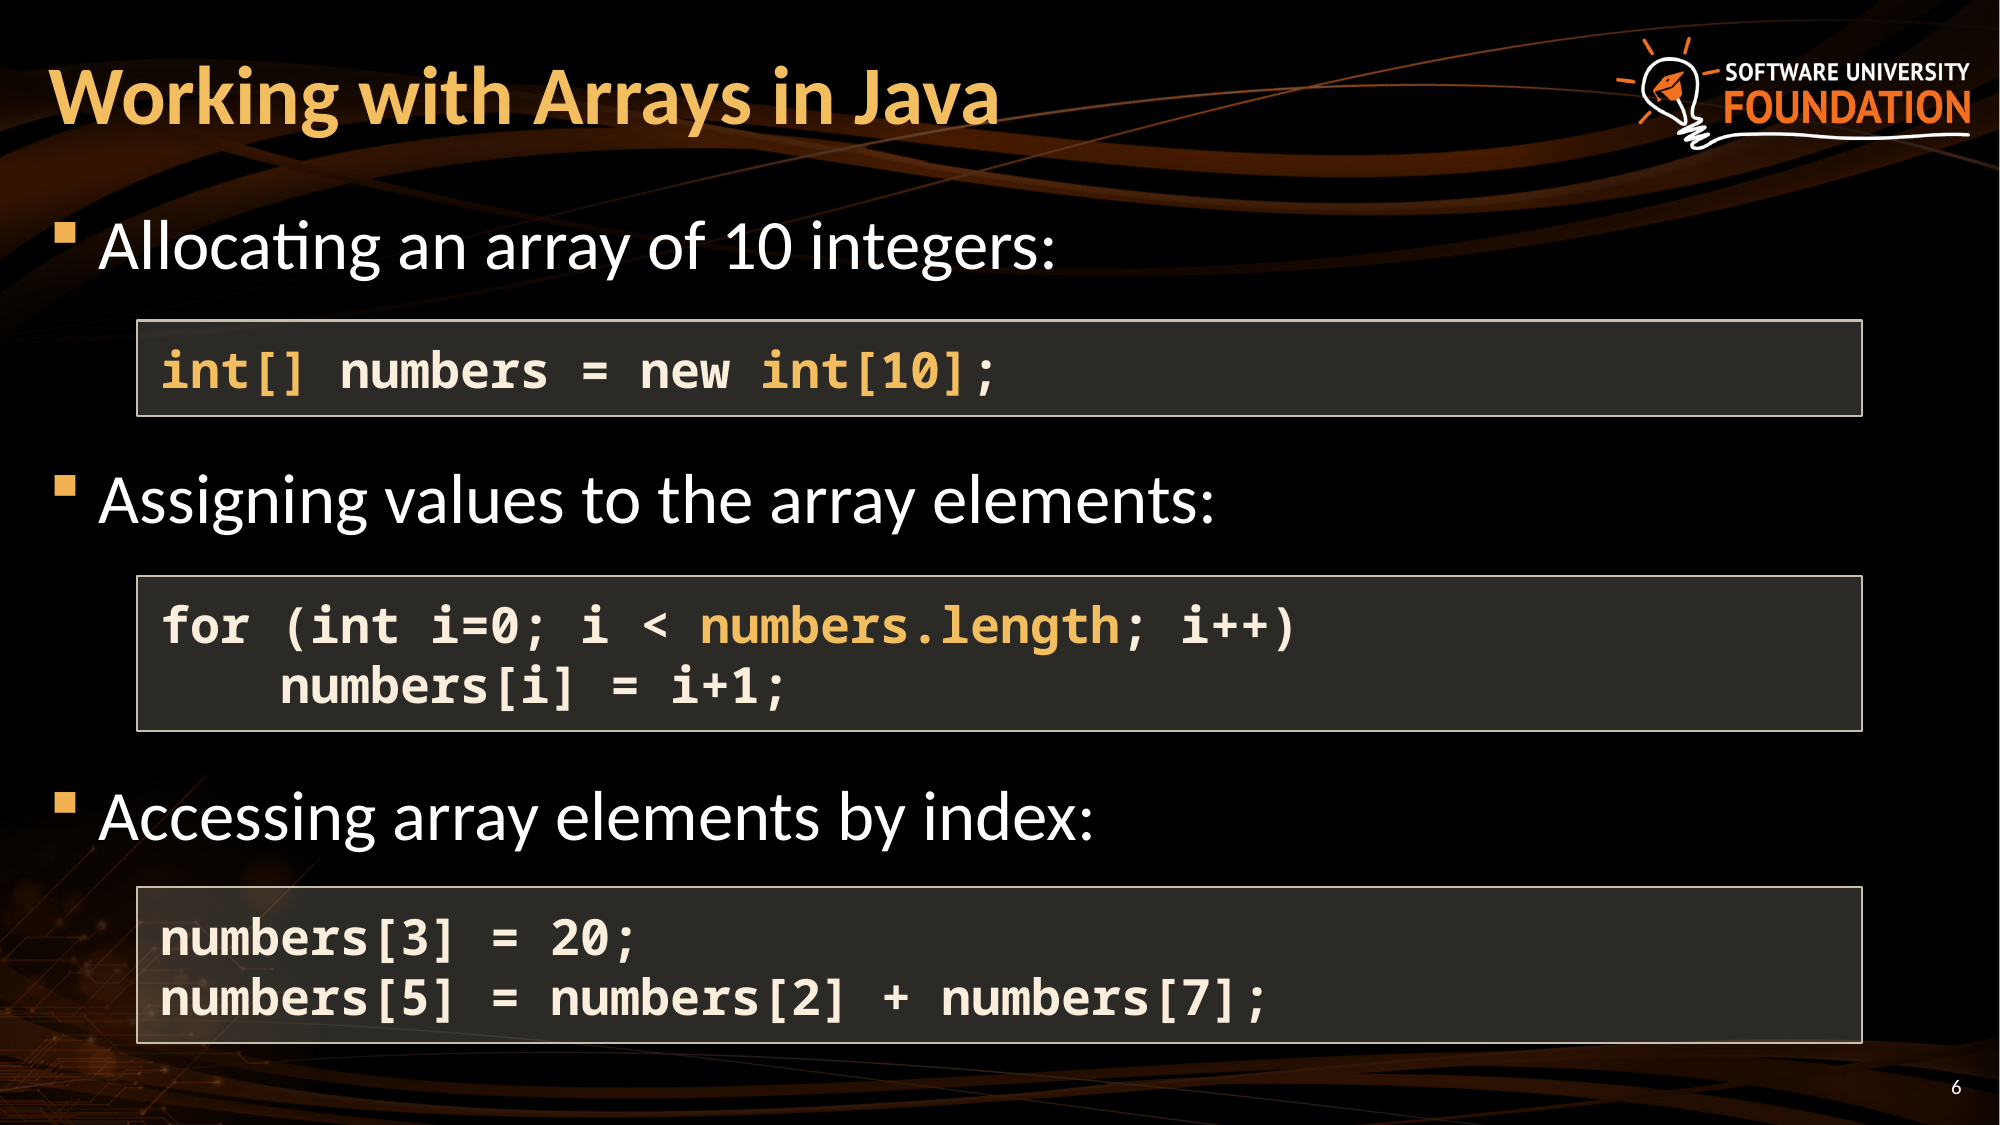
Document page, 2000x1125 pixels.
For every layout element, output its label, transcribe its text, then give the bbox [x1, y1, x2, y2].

list Allocating an array of 10 integers: Assigning values to the array elements: Accessing array elements by index: [31, 188, 1968, 1103]
title Working with Arrays in Java [30, 6, 1602, 189]
text_box for (int i=0; i < numbers.length; i++) numbers[i] = i+1; [137, 576, 1863, 732]
text_box int[] numbers = new int[10]; [137, 320, 1863, 416]
picture [0, 0, 2000, 1125]
text_box numbers[3] = 20; numbers[5] = numbers[2] + numbers[7]; [137, 887, 1863, 1043]
